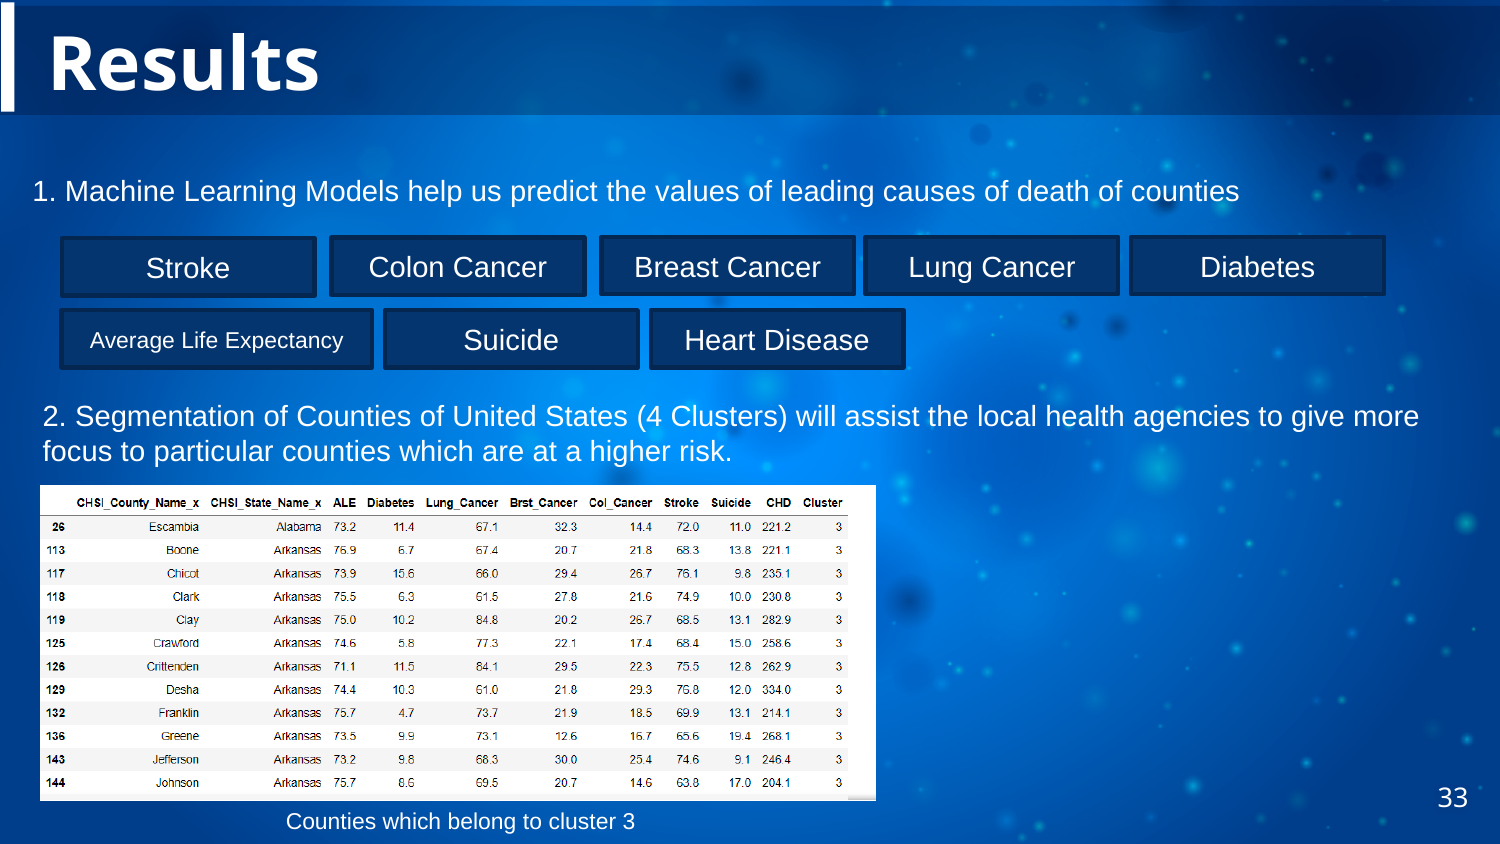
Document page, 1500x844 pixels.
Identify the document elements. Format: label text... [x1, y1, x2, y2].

text_box Counties which belong to cluster 3 [271, 808, 651, 842]
text_box Results [47, 29, 1379, 103]
text_box Average Life Expectancy [59, 308, 374, 370]
slide_number 33 [1378, 766, 1469, 832]
text_box Breast Cancer [599, 235, 856, 296]
text_box Heart Disease [649, 308, 906, 370]
text_box Lung Cancer [863, 235, 1120, 296]
text_box 2. Segmentation of Counties of United States (4 Clusters) will assist the local health agencies to give more focus to particular counties which are at a higher risk. [27, 390, 1451, 475]
text_box Diabetes [1129, 235, 1386, 296]
text_box Stroke [60, 236, 317, 298]
text_box Suicide [383, 308, 640, 370]
picture [0, 0, 1500, 844]
text_box 1. Machine Learning Models help us predict the values of leading causes of death of counties [17, 164, 1258, 215]
text_box Colon Cancer [329, 235, 587, 297]
